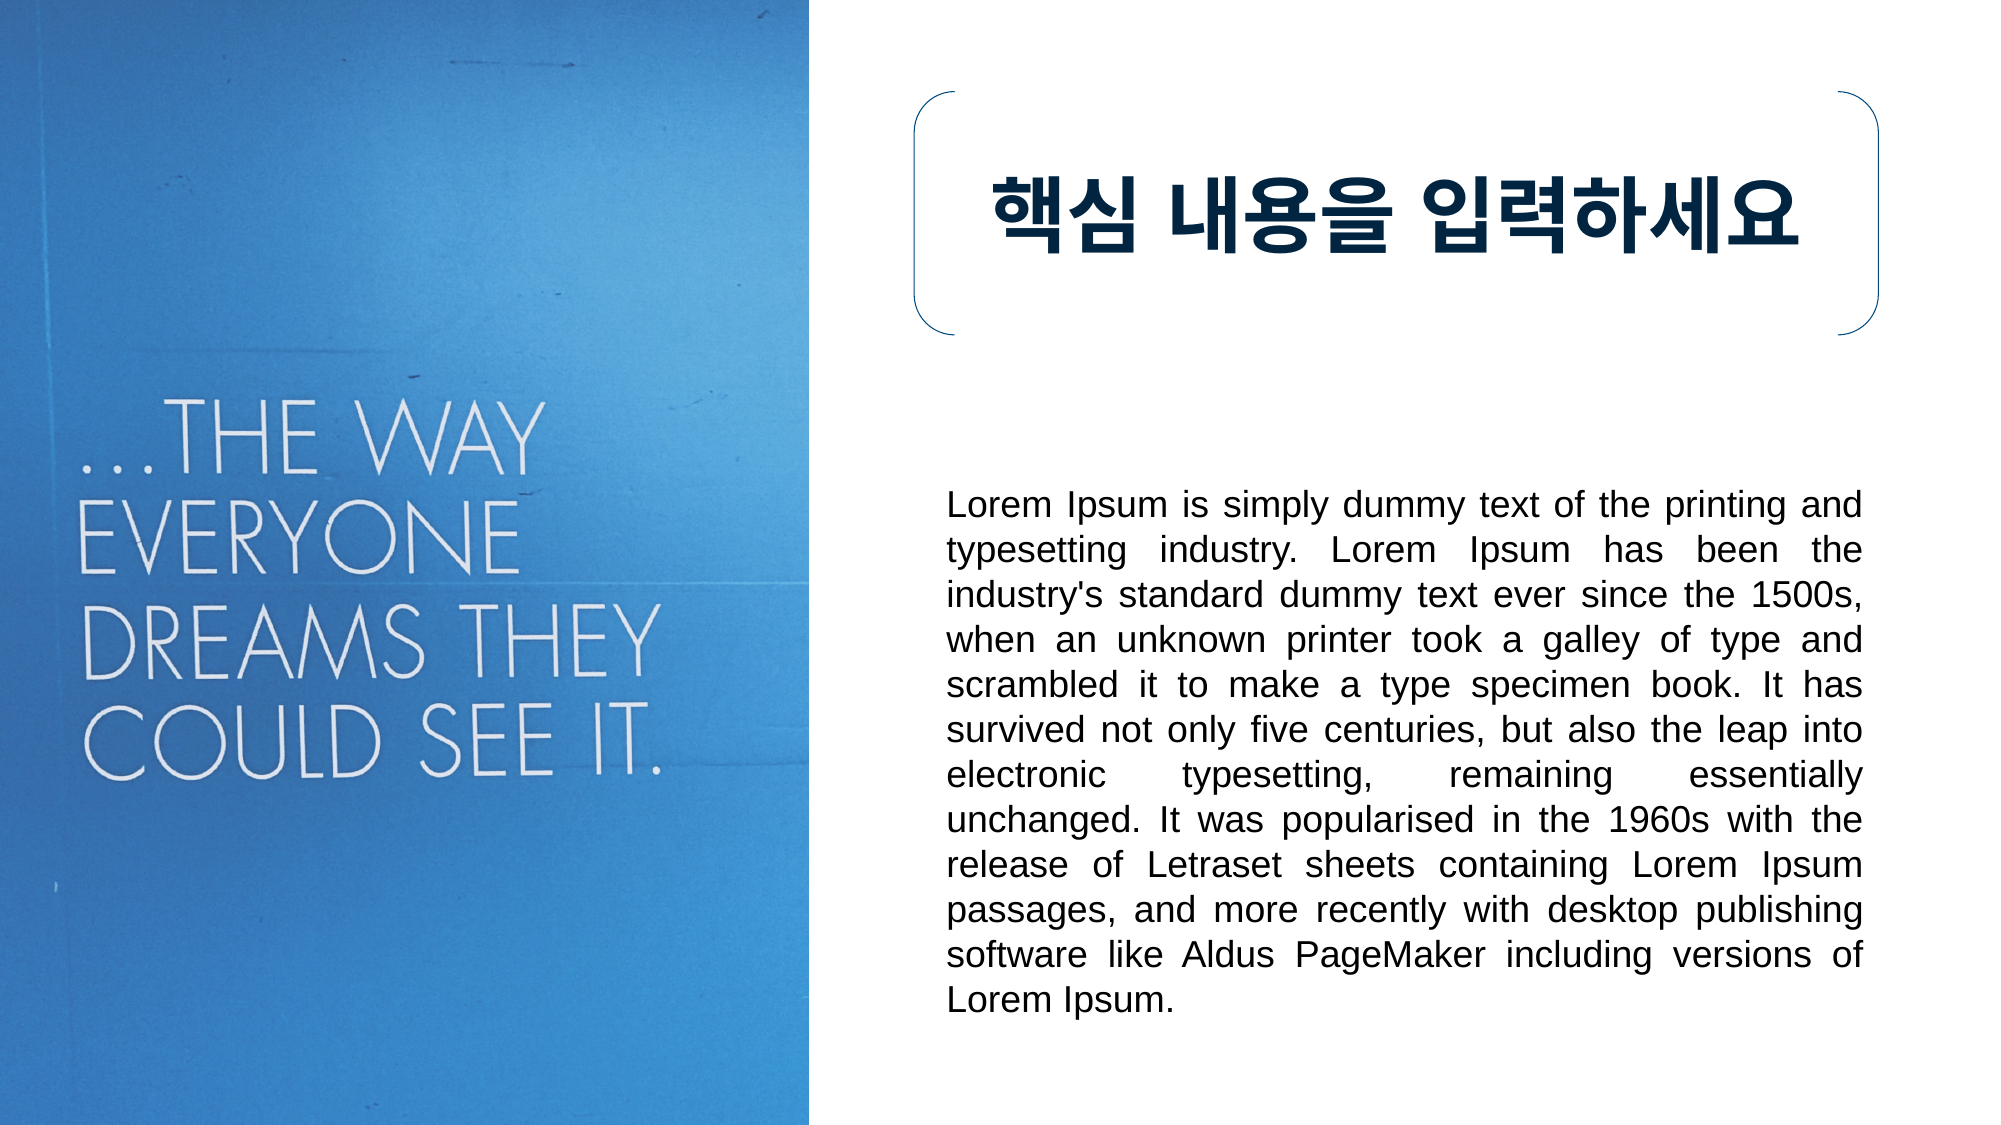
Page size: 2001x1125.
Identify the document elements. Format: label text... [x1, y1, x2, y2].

picture [0, 0, 809, 1125]
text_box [914, 91, 1879, 335]
text_box Lorem Ipsum is simply dummy text of the printing and typesetting industry. Lorem Ipsum has been the industry's standard dummy text ever since the 1500s, when an unknown printer took a galley of type and scrambled it to make a type specimen book. It has survived not only five centuries, but also the leap into electronic typesetting, remaining essentially unchanged. It was popularised in the 1960s with the release of Letraset sheets containing Lorem Ipsum passages, and more recently with desktop publishing software like Aldus PageMaker including versions of Lorem Ipsum. [931, 472, 1879, 1028]
